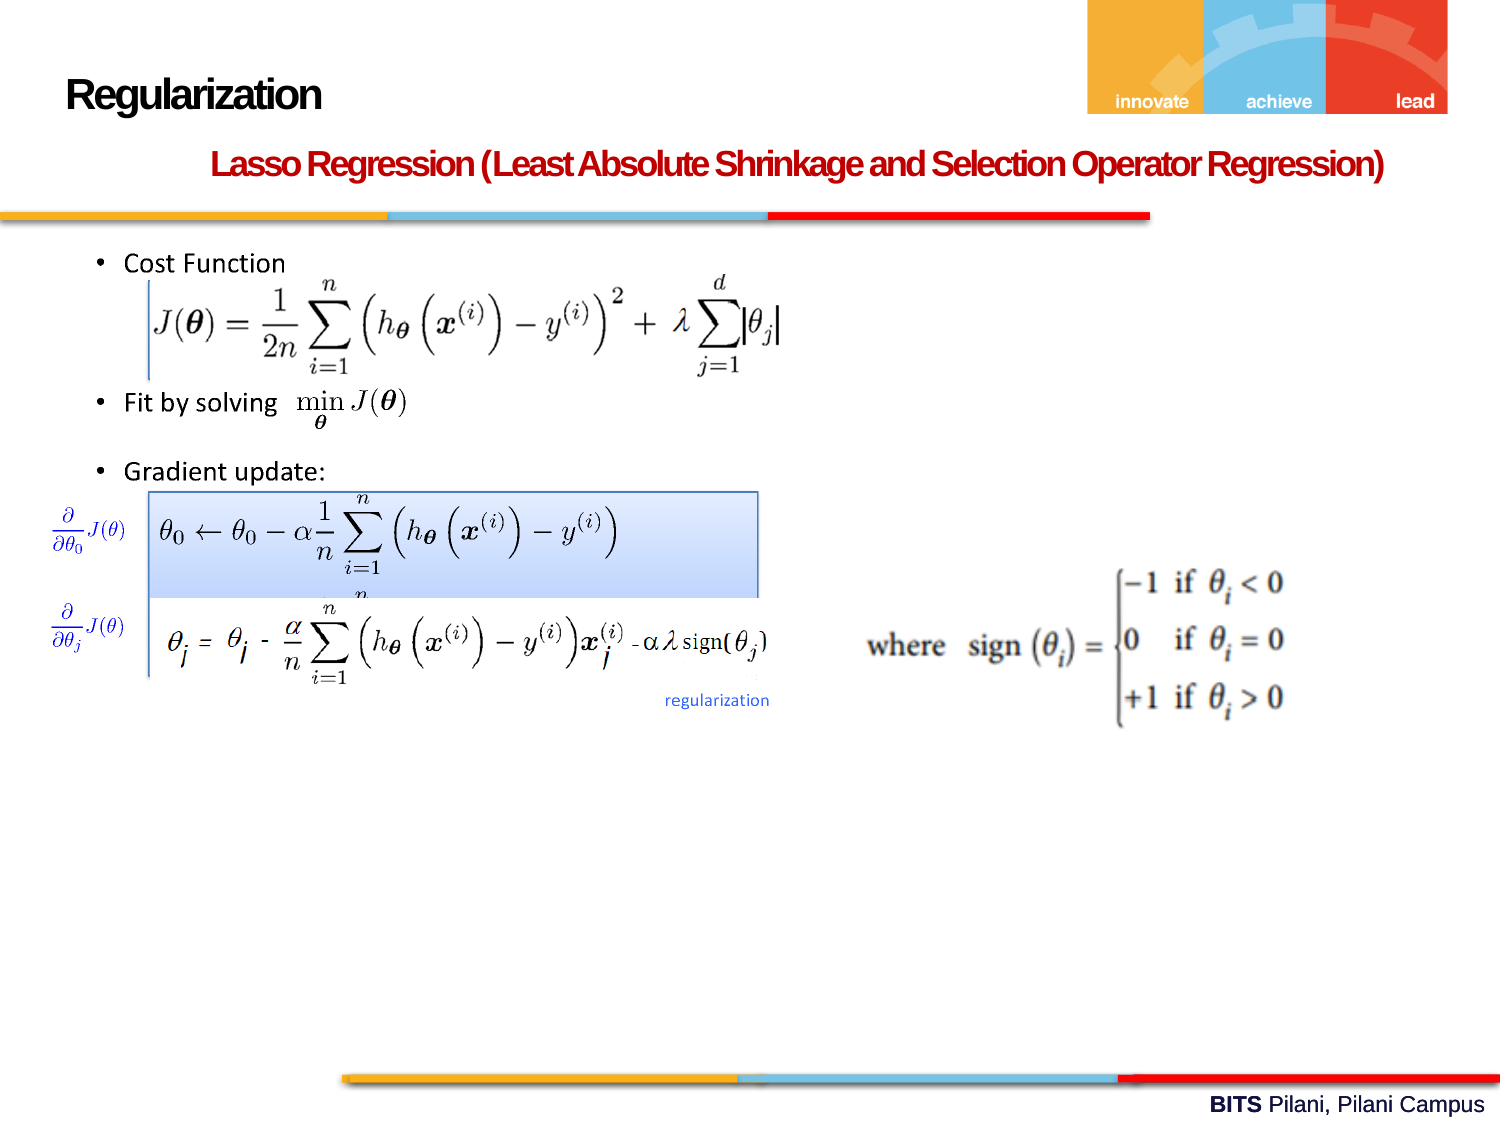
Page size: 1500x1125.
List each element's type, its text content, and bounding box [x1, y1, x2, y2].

list Regularization Lasso Regression (Least Absolute Shrinkage and Selection Operator Regression) [49, 24, 1401, 213]
picture [1087, 0, 1448, 114]
picture [849, 537, 1338, 738]
picture [49, 244, 788, 718]
